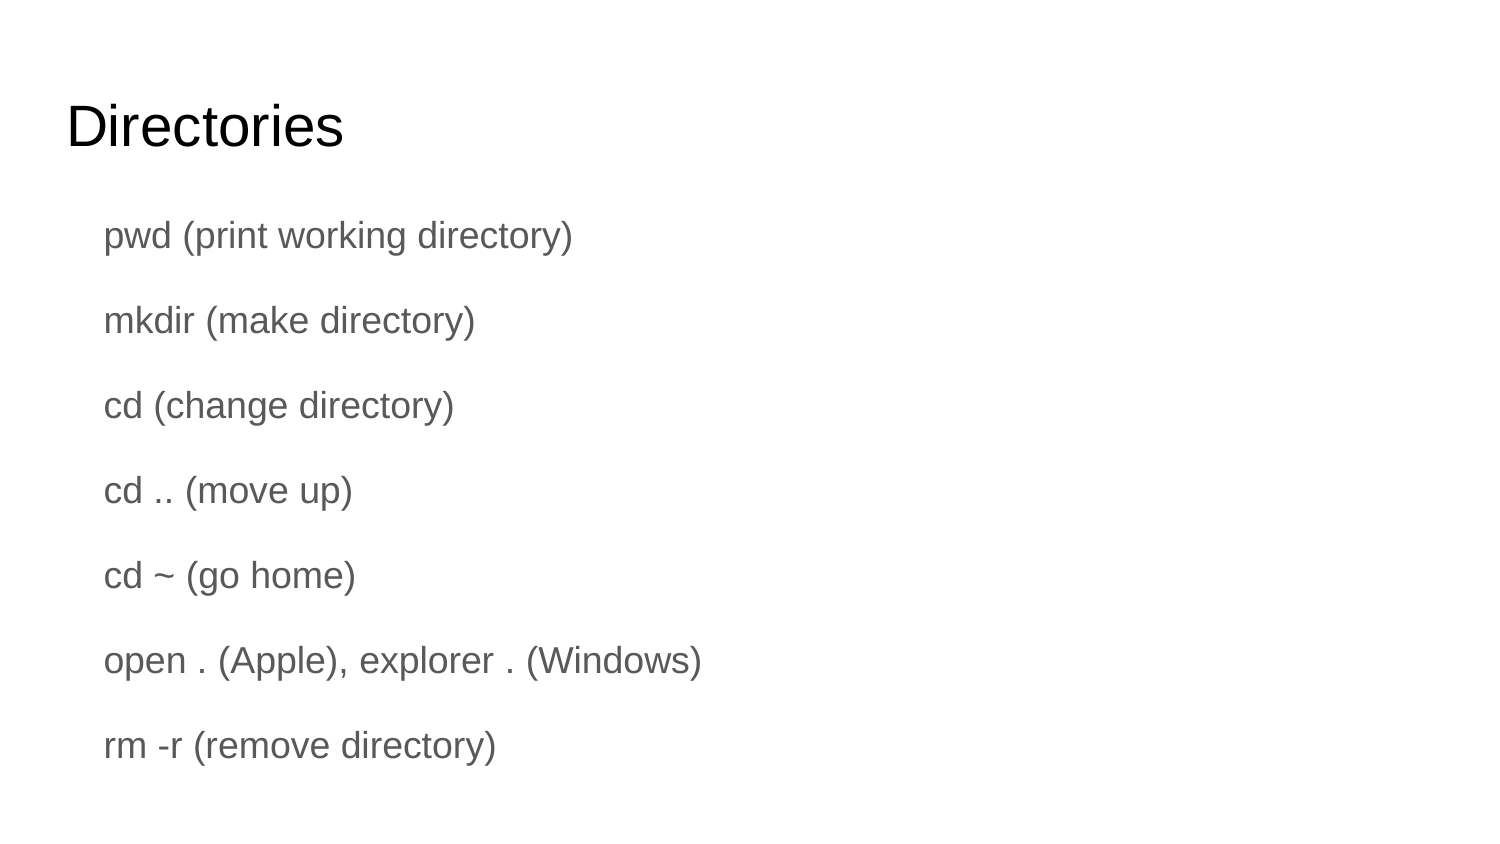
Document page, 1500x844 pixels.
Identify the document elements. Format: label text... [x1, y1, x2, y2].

title Directories [51, 72, 1449, 167]
list pwd (print working directory) mkdir (make directory) cd (change directory) cd .. (move up) cd ~ (go home) open . (Apple), explorer . (Windows) rm -r (remove directory) [51, 189, 1449, 750]
